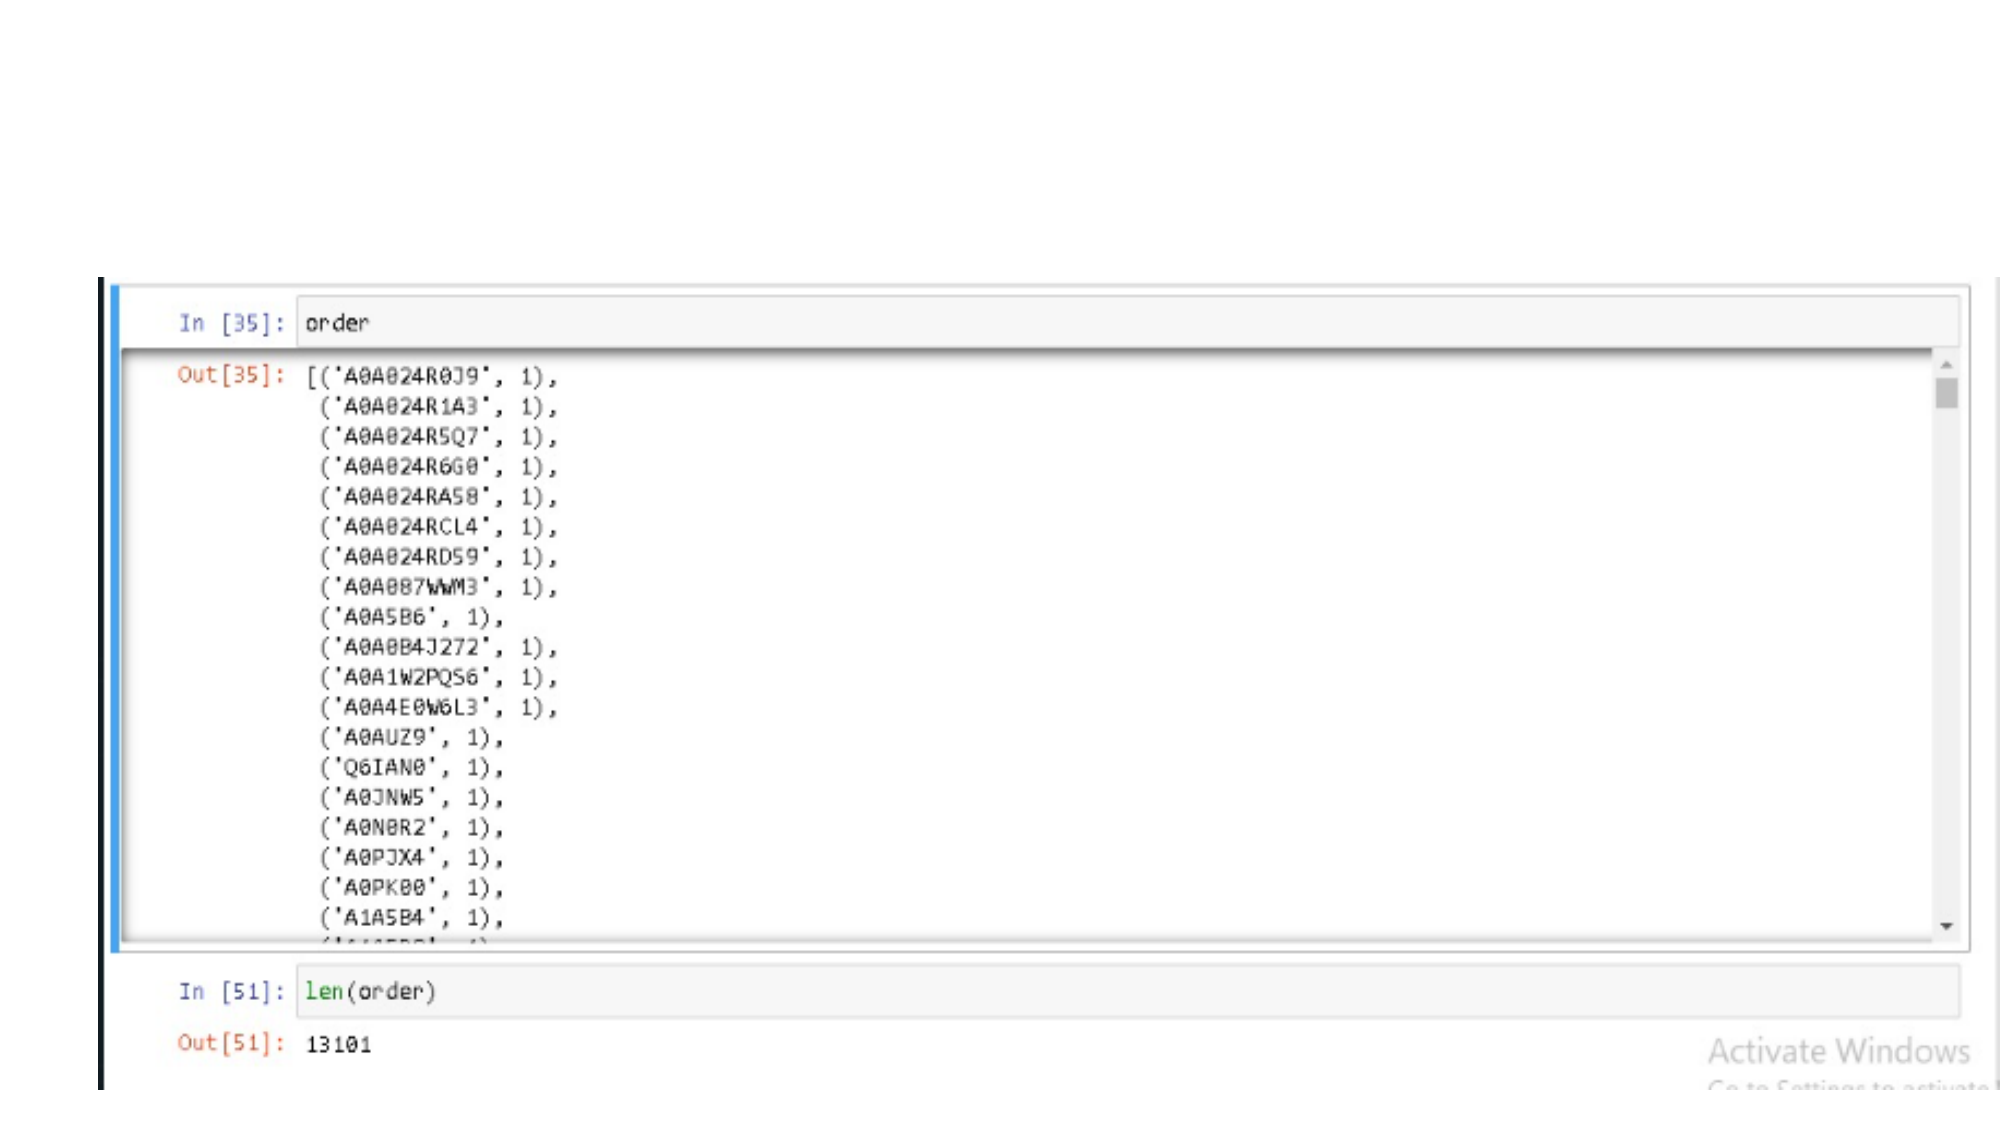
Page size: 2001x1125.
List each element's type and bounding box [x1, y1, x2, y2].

list [98, 277, 2000, 1090]
